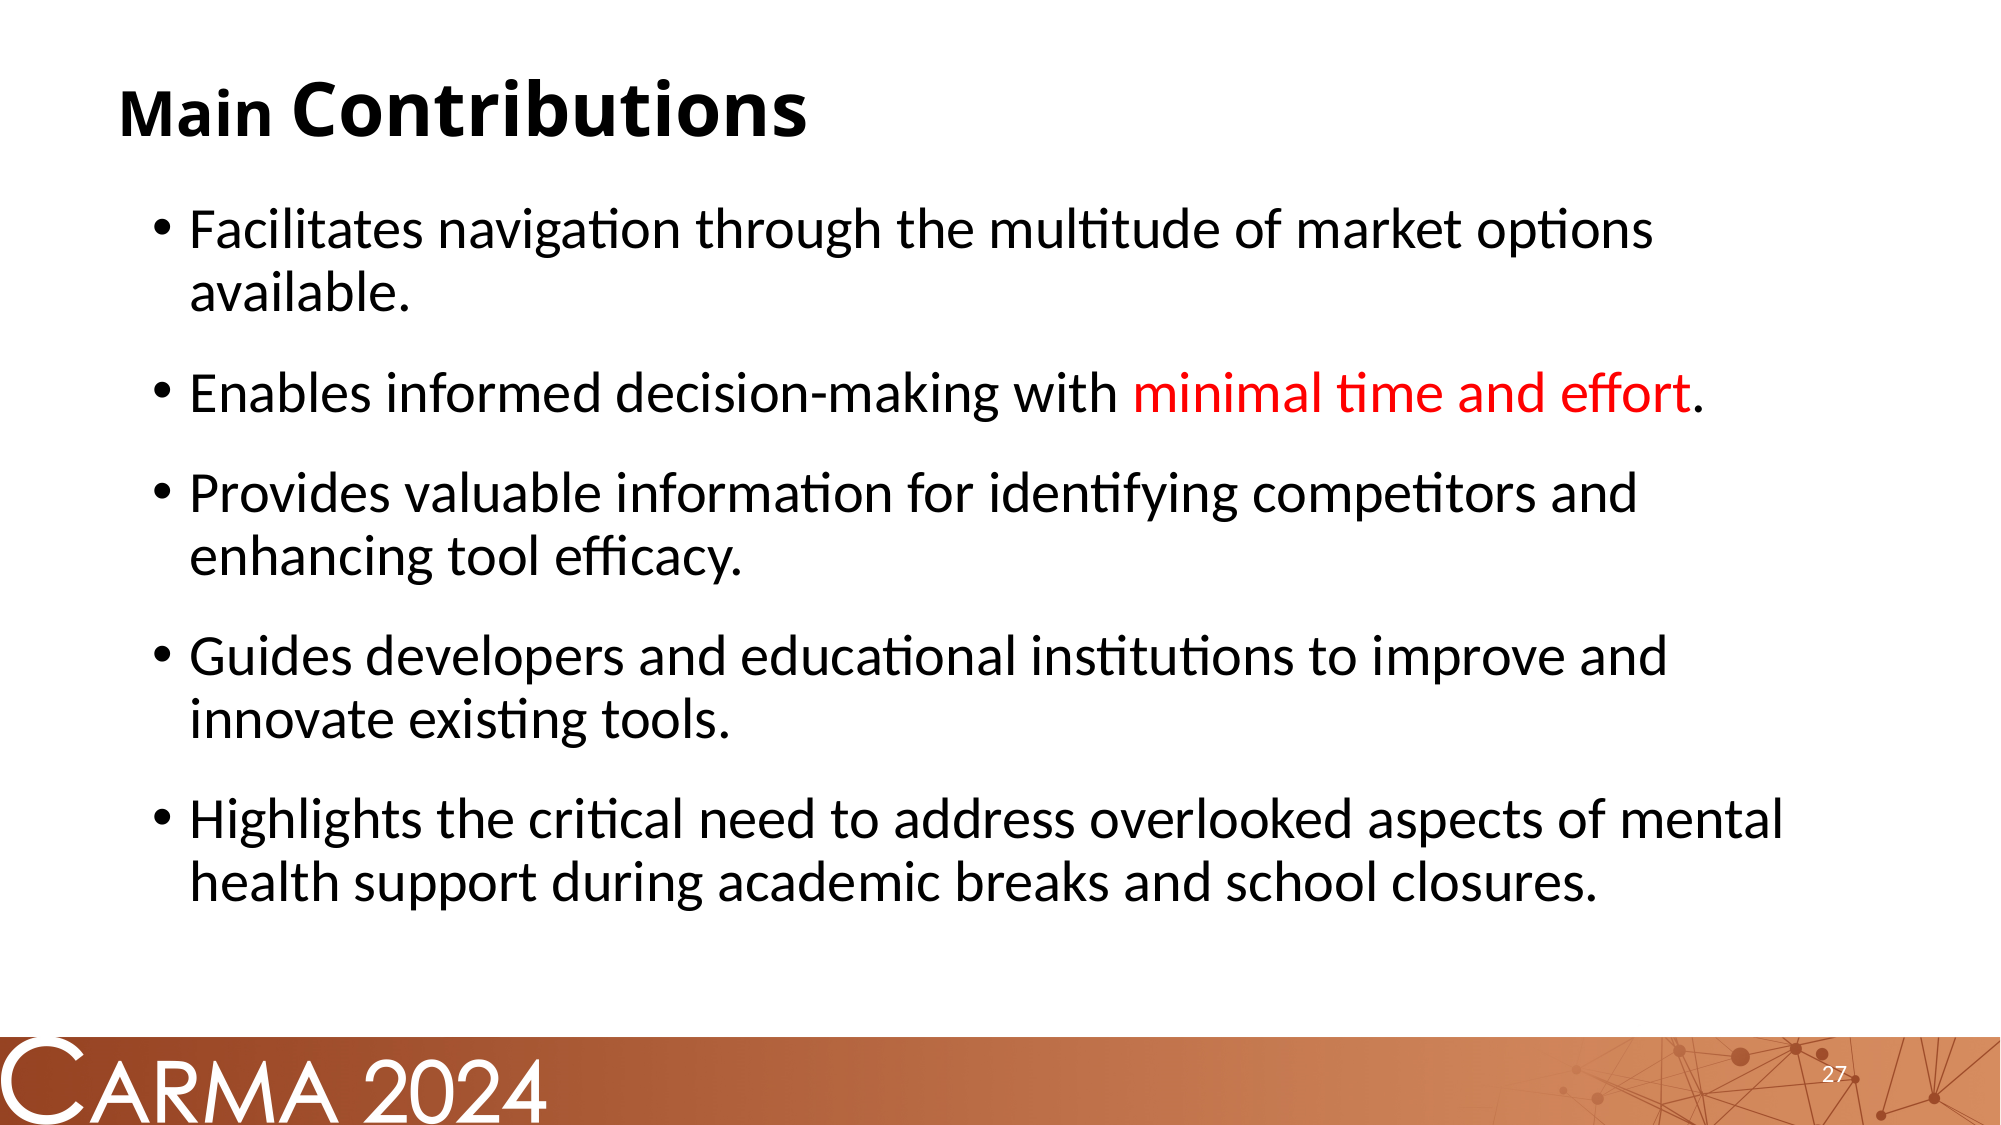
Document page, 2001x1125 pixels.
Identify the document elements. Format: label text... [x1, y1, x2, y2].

picture [0, 0, 2001, 1125]
slide_number 27 [1412, 1042, 1863, 1103]
title Main Contributions [102, 0, 1828, 225]
list Facilitates navigation through the multitude of market options available. Enables informed decision-making with minimal time and effort. Provides valuable information for identifying competitors and enhancing tool efficacy. Guides developers and educational institutions to improve and innovate existing tools. Highlights the critical need to address overlooked aspects of mental health support during academic breaks and school closures. [137, 191, 1863, 993]
